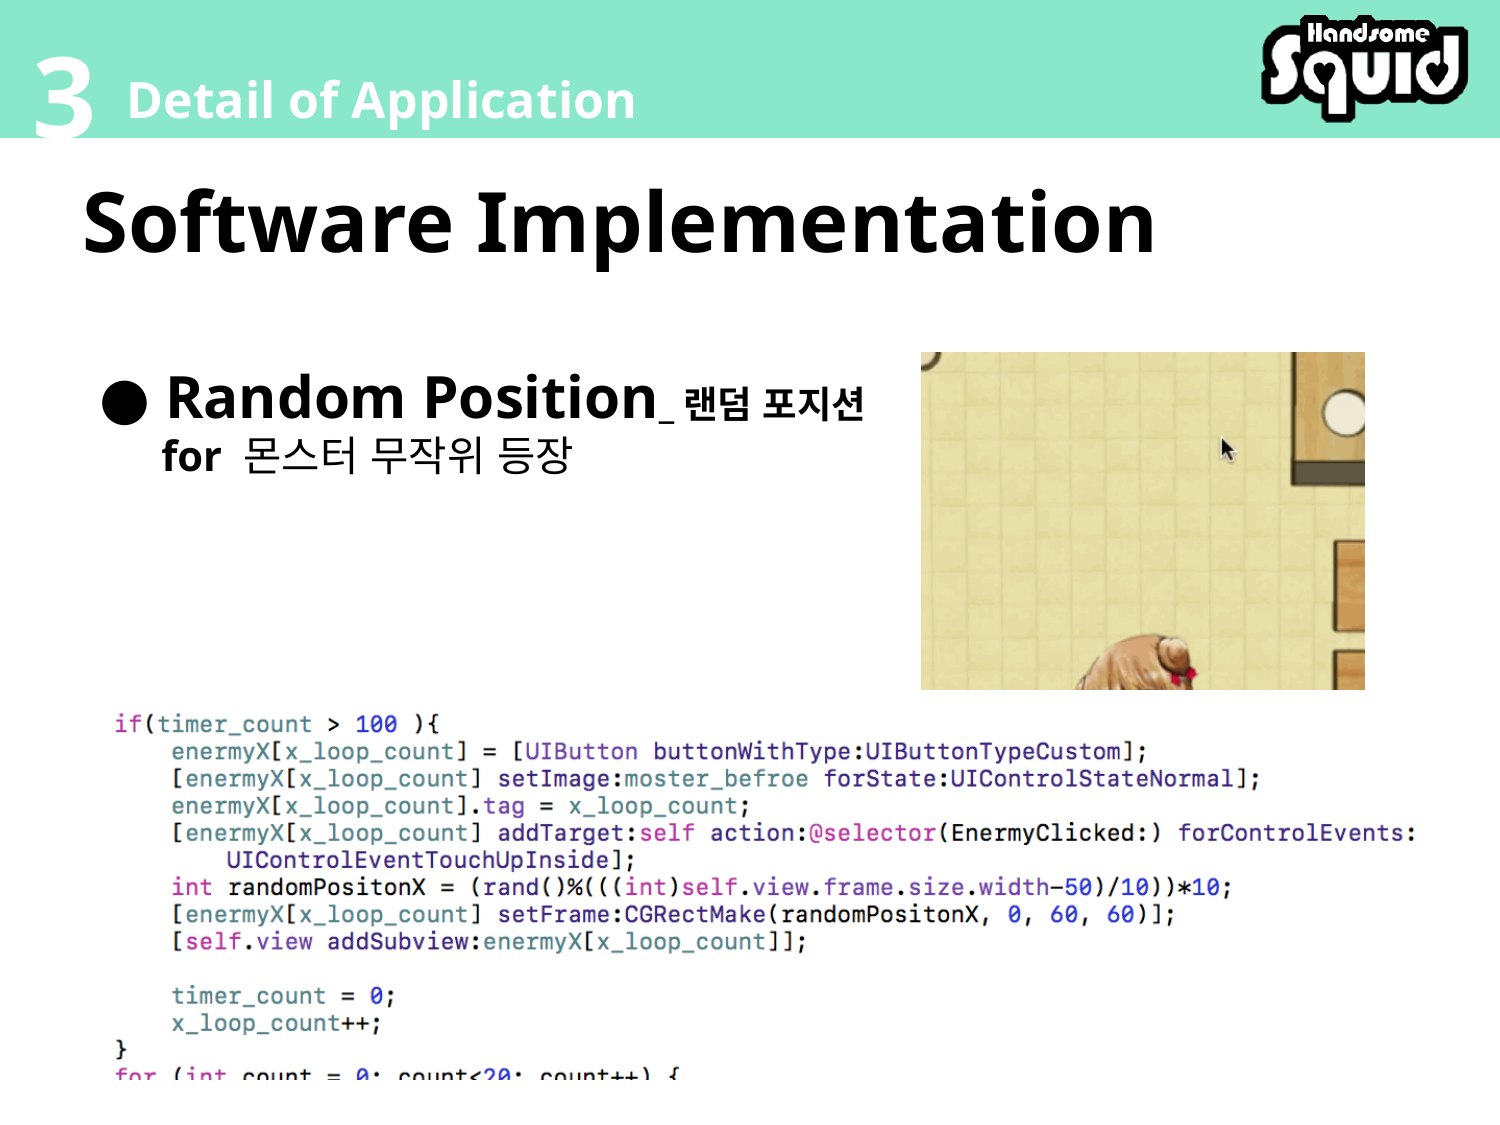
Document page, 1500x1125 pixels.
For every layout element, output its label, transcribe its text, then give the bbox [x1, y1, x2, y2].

picture [111, 703, 1438, 1080]
text_box 3 [17, 19, 124, 169]
picture [1245, 4, 1483, 139]
text_box Software Implementation [0, 162, 1247, 277]
picture [921, 352, 1365, 691]
text_box Detail of Application [124, 61, 932, 137]
text_box ● Random Position_랜덤 포지션 for 몬스터 무작위 등장 [71, 352, 919, 488]
text_box [0, 0, 1500, 140]
